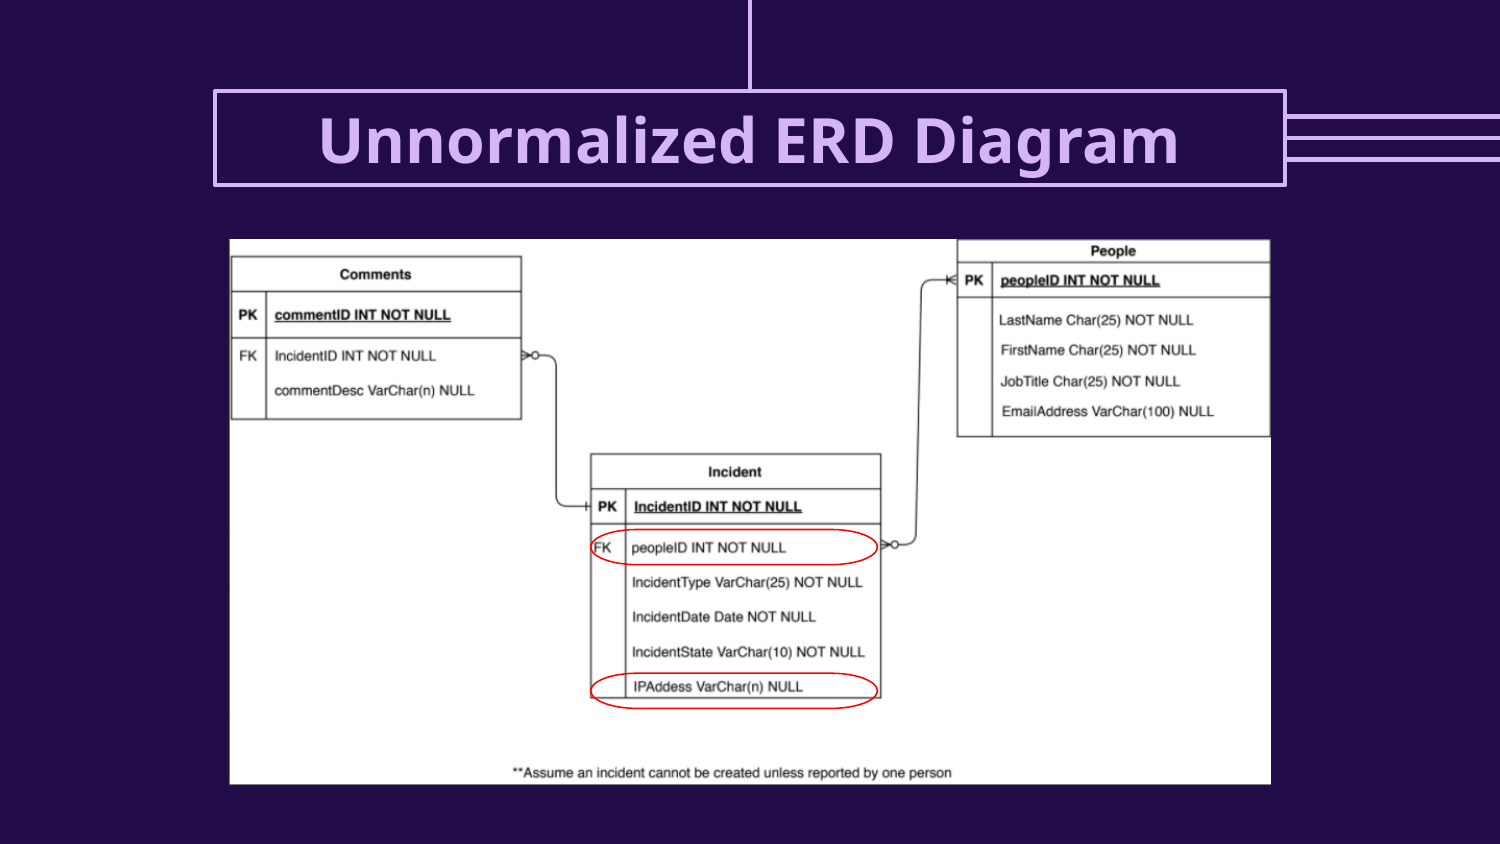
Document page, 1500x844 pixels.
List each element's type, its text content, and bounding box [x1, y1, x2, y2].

title Unnormalized ERD Diagram [213, 89, 1287, 187]
picture [227, 238, 1272, 786]
